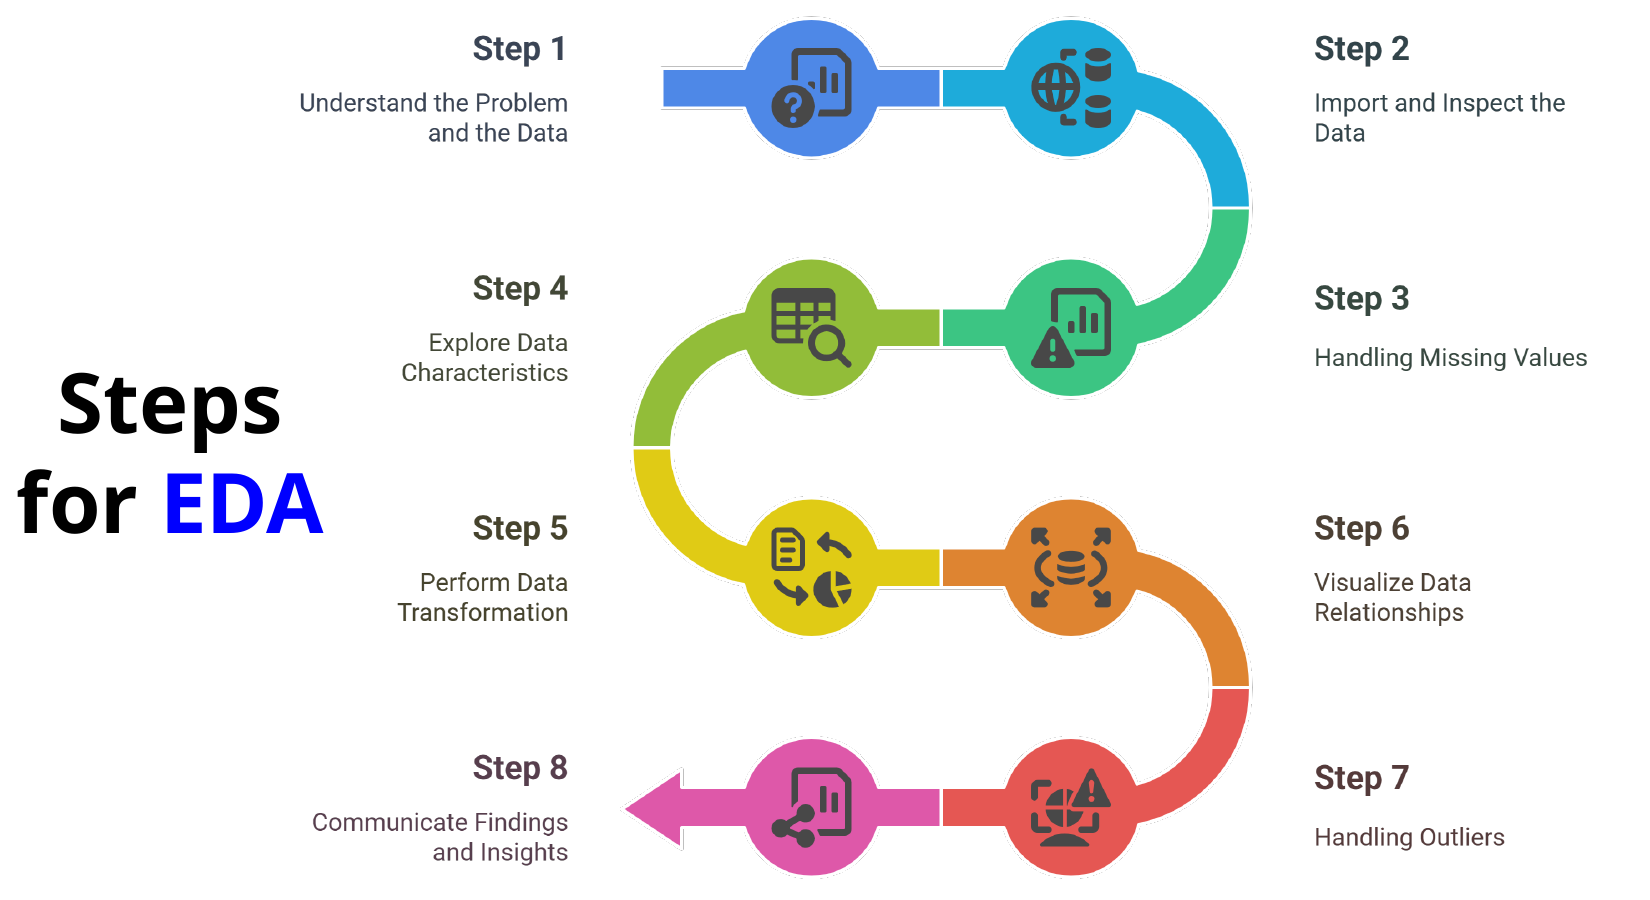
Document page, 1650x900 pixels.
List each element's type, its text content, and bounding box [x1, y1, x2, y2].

picture [232, 0, 1650, 900]
title Steps for EDA [0, 103, 227, 797]
